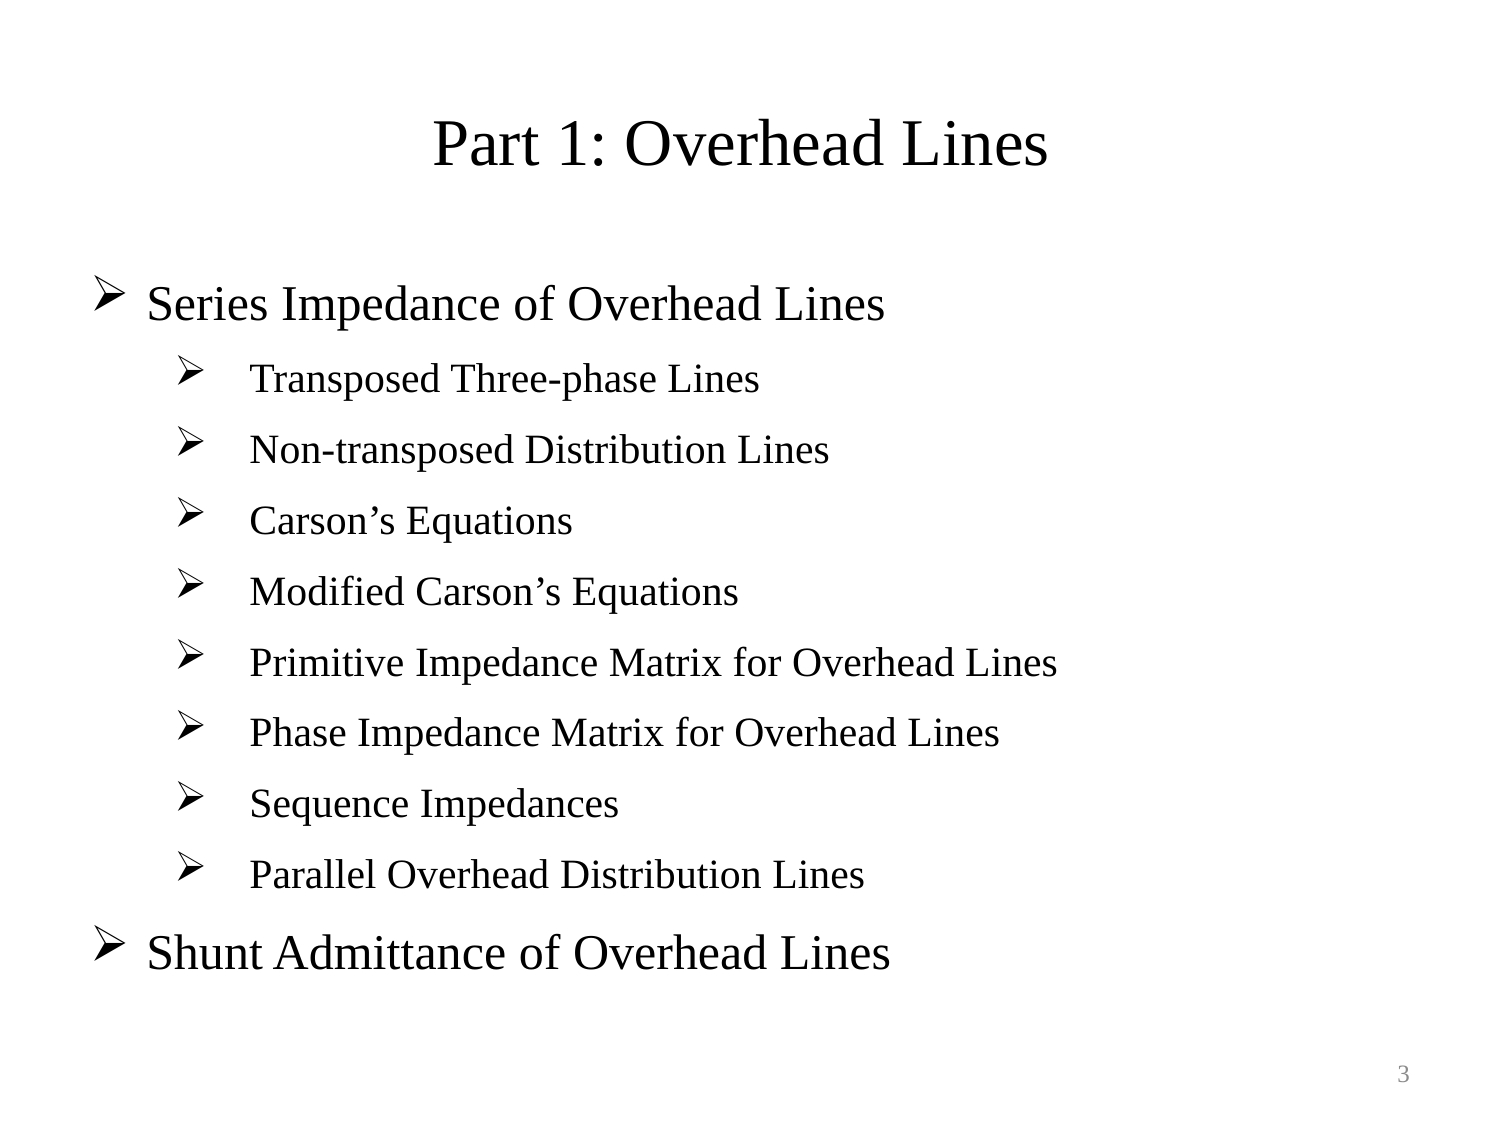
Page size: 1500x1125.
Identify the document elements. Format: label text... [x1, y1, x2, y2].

slide_number 3 [1074, 1042, 1425, 1103]
list Series Impedance of Overhead Lines Transposed Three-phase Lines Non-transposed Distribution Lines Carson’s Equations Modified Carson’s Equations Primitive Impedance Matrix for Overhead Lines Phase Impedance Matrix for Overhead Lines Sequence Impedances Parallel Overhead Distribution Lines Shunt Admittance of Overhead Lines [75, 262, 1425, 1005]
title Part 1: Overhead Lines [75, 45, 1425, 233]
